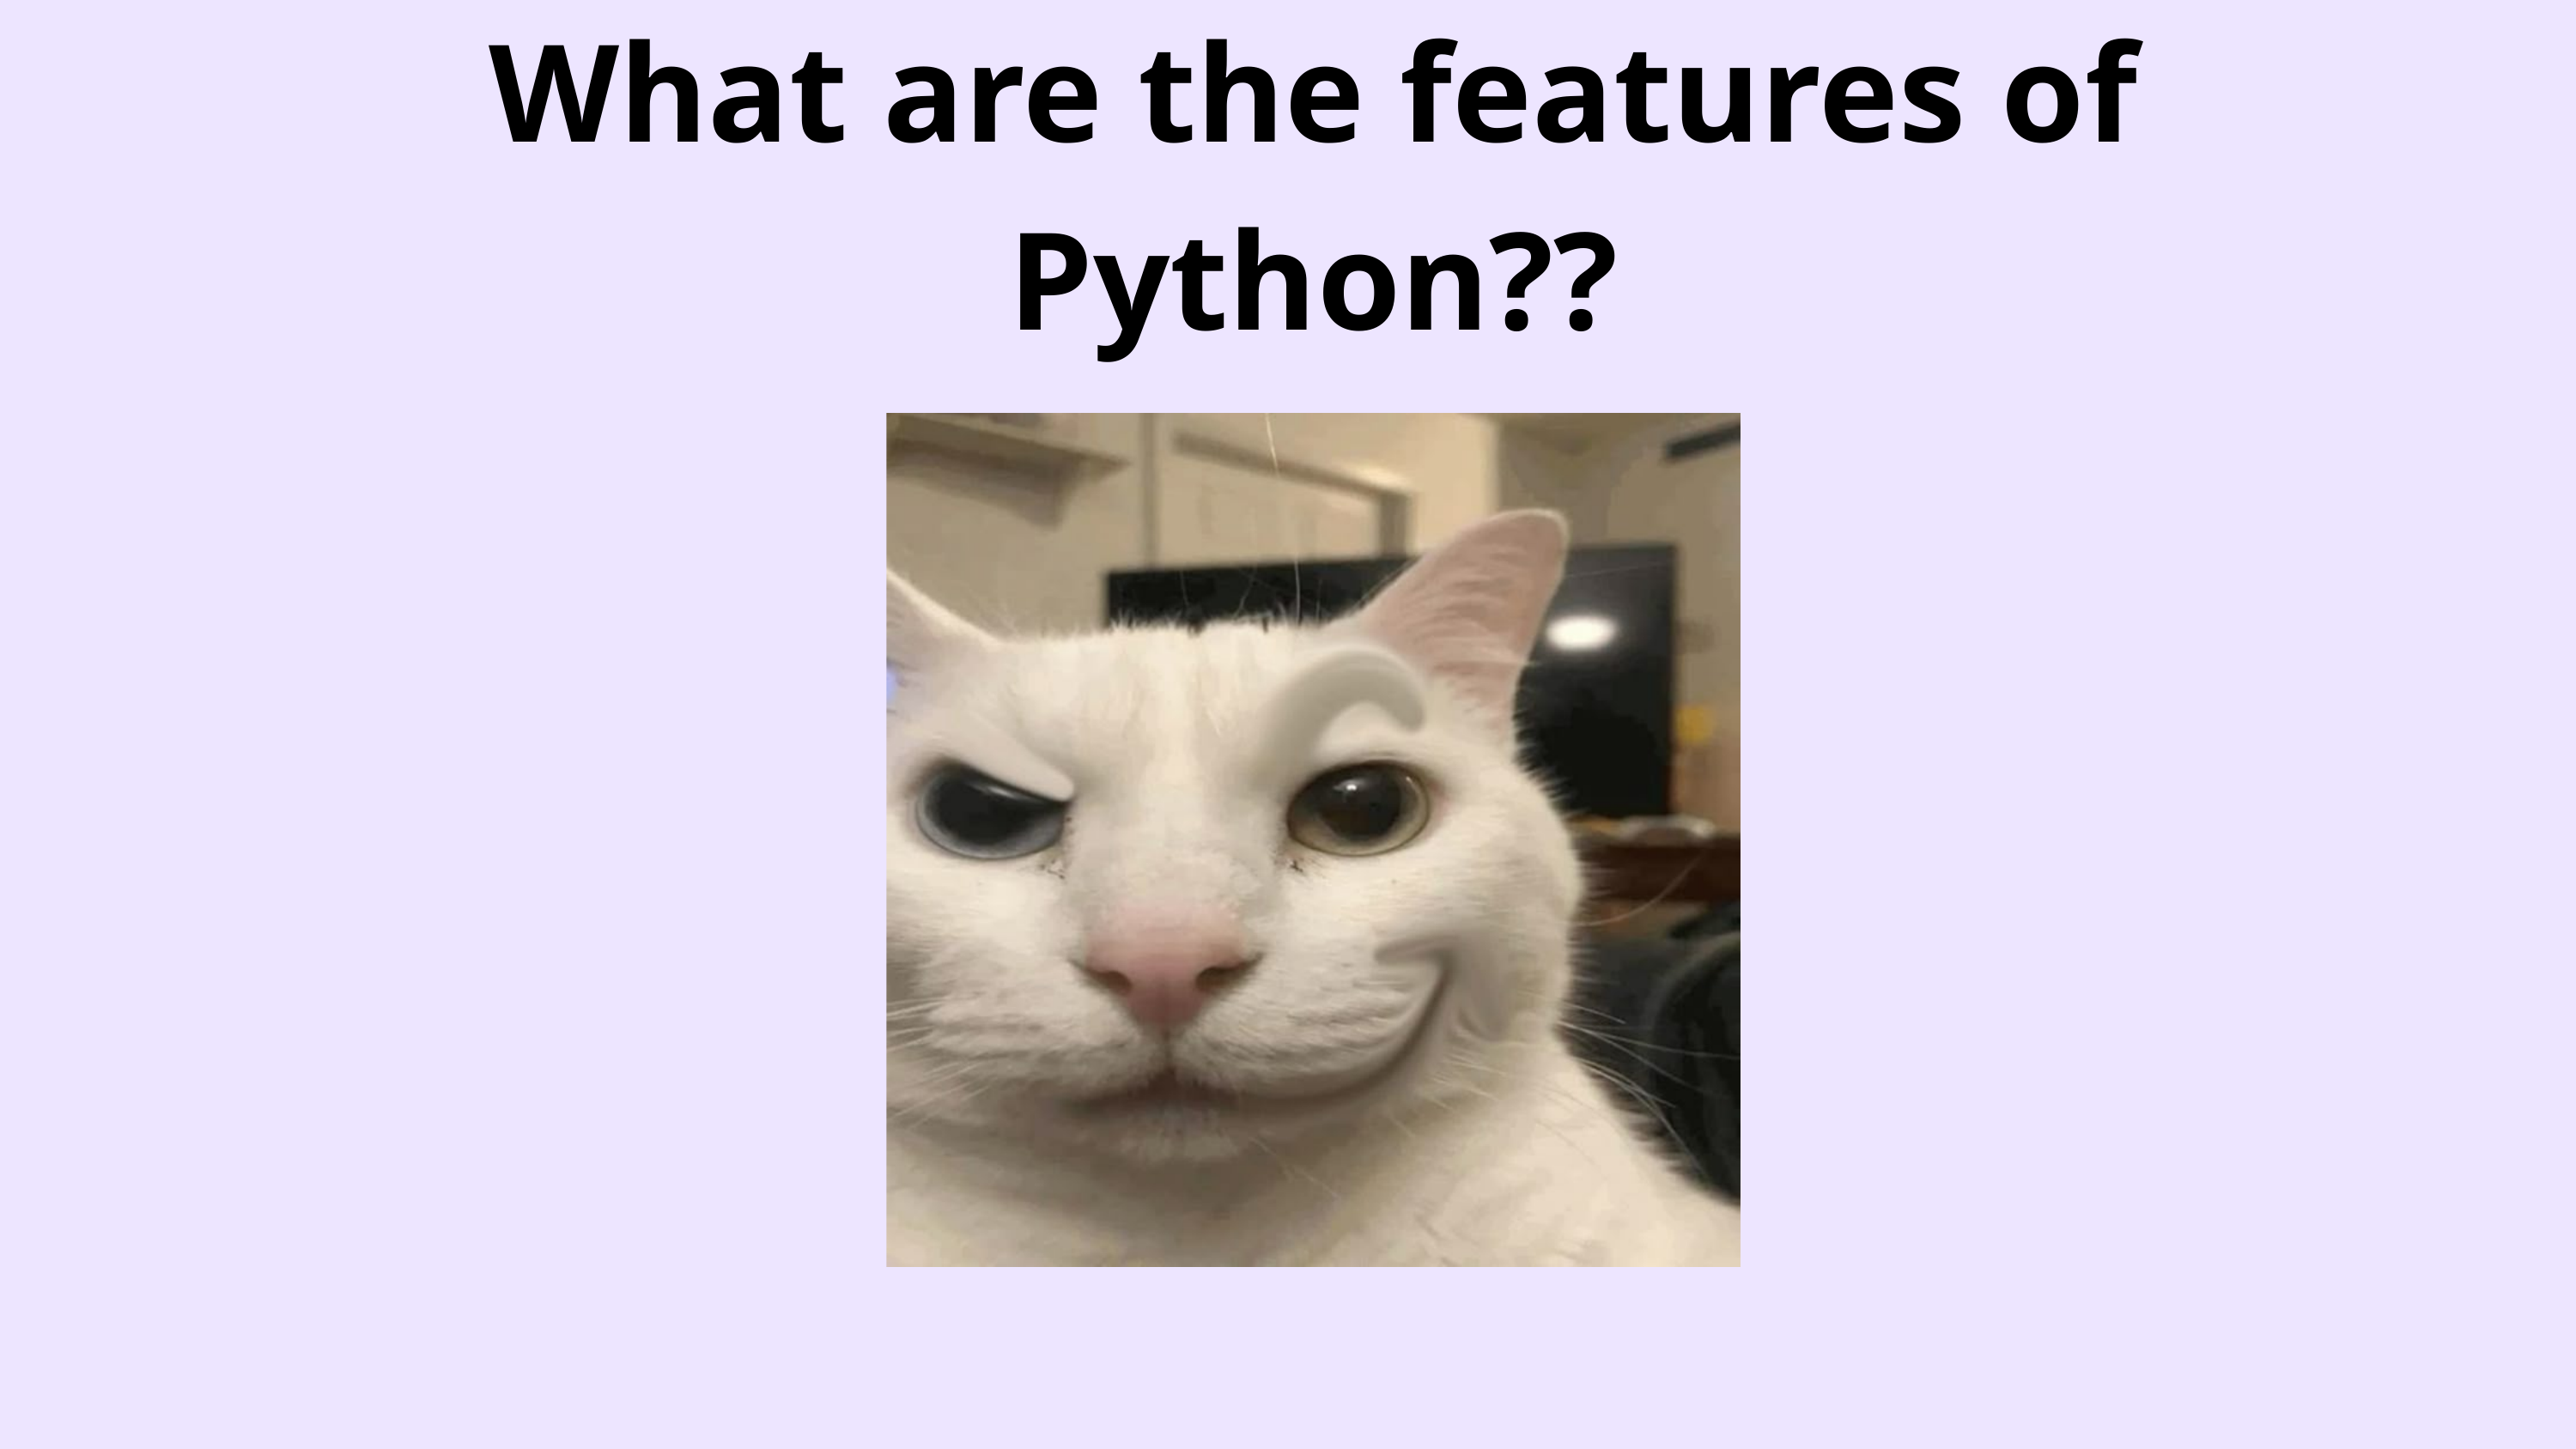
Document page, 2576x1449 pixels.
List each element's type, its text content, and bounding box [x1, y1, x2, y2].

text_box What are the features of Python?? [225, 0, 2402, 358]
text_box [886, 413, 1741, 1267]
